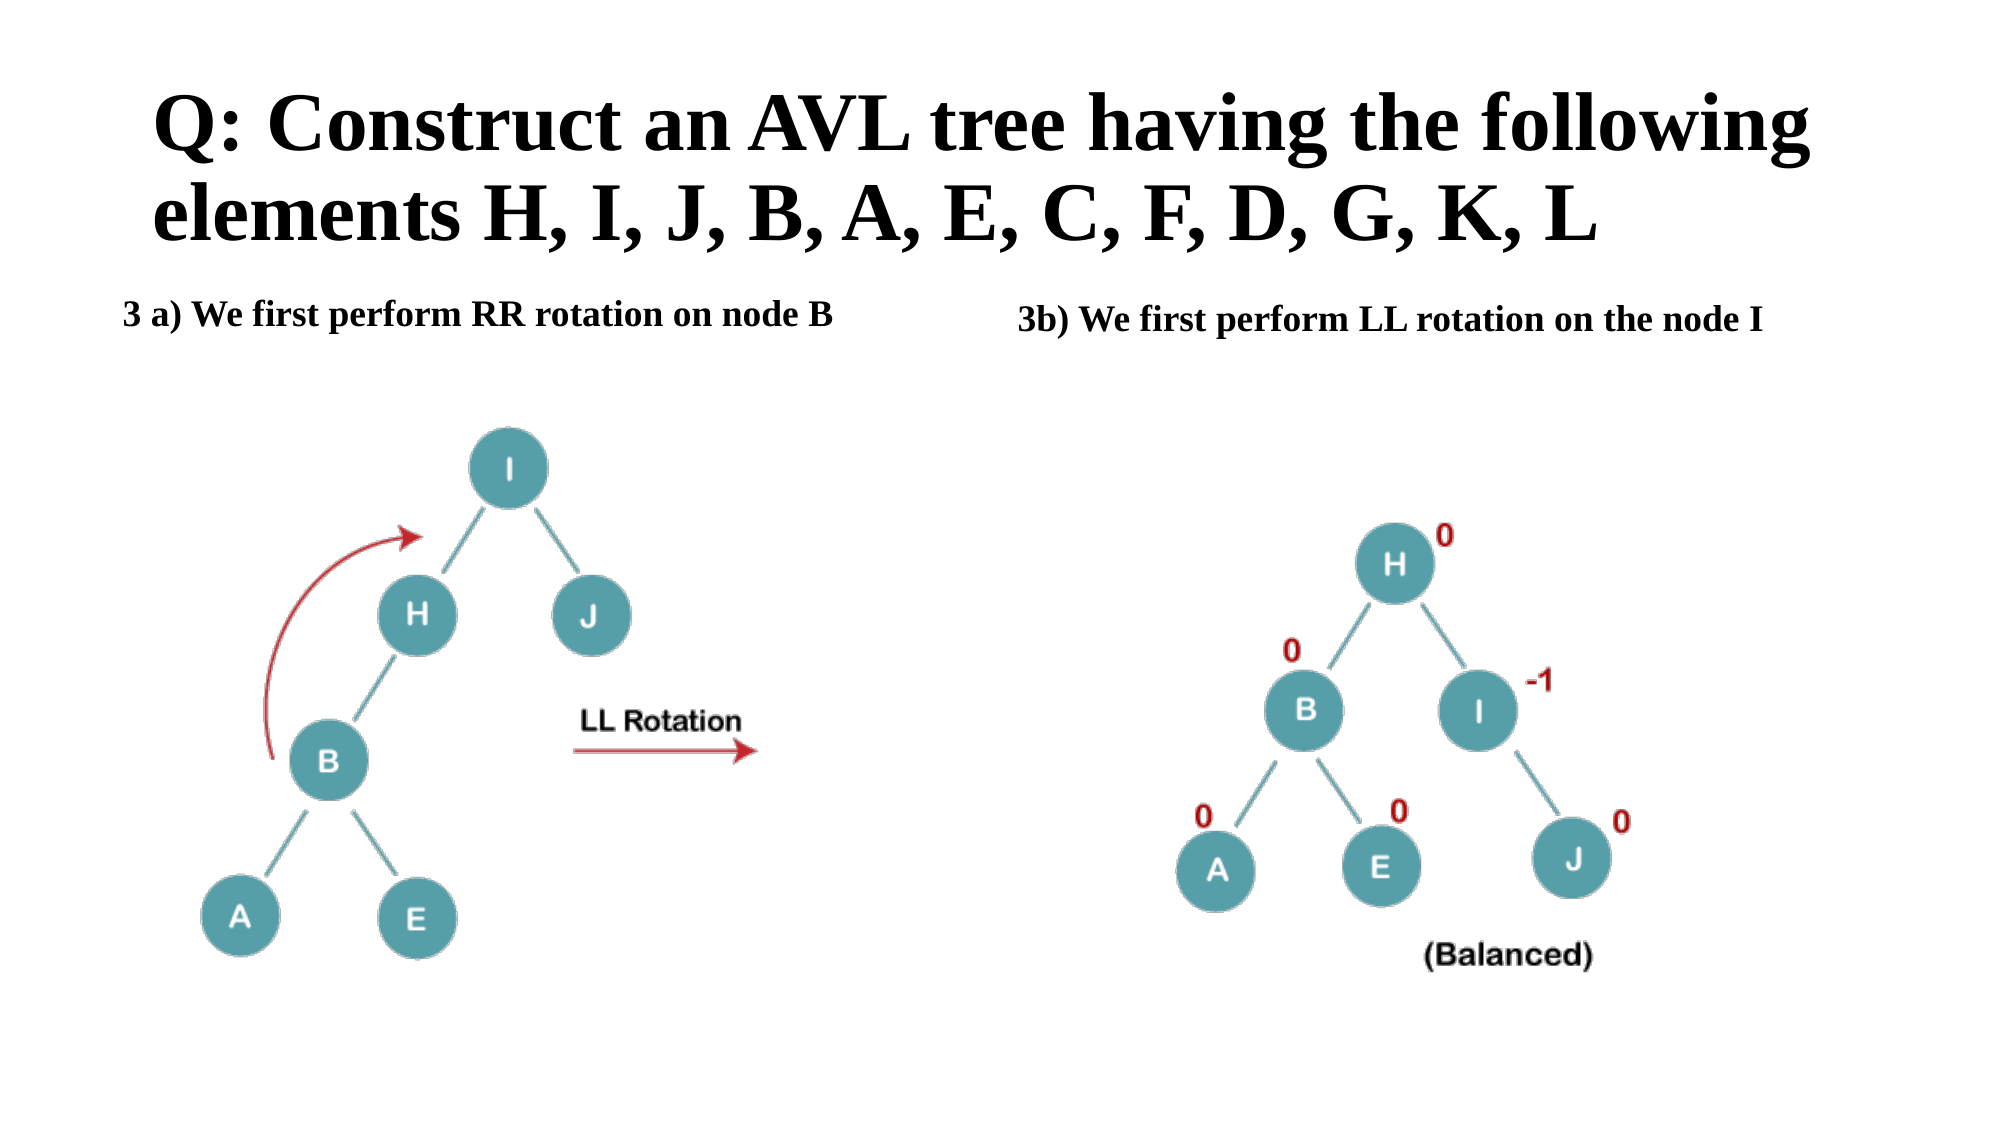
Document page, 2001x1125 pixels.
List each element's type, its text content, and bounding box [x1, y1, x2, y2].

text_box 3b) We first perform LL rotation on the node I [1002, 286, 2000, 347]
text_box 3 a) We first perform RR rotation on node B [107, 281, 1108, 342]
picture [1002, 442, 1784, 991]
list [107, 346, 890, 976]
title Q: Construct an AVL tree having the following elements H, I, J, B, A, E, C, F, D, G, K, L [137, 59, 1863, 278]
